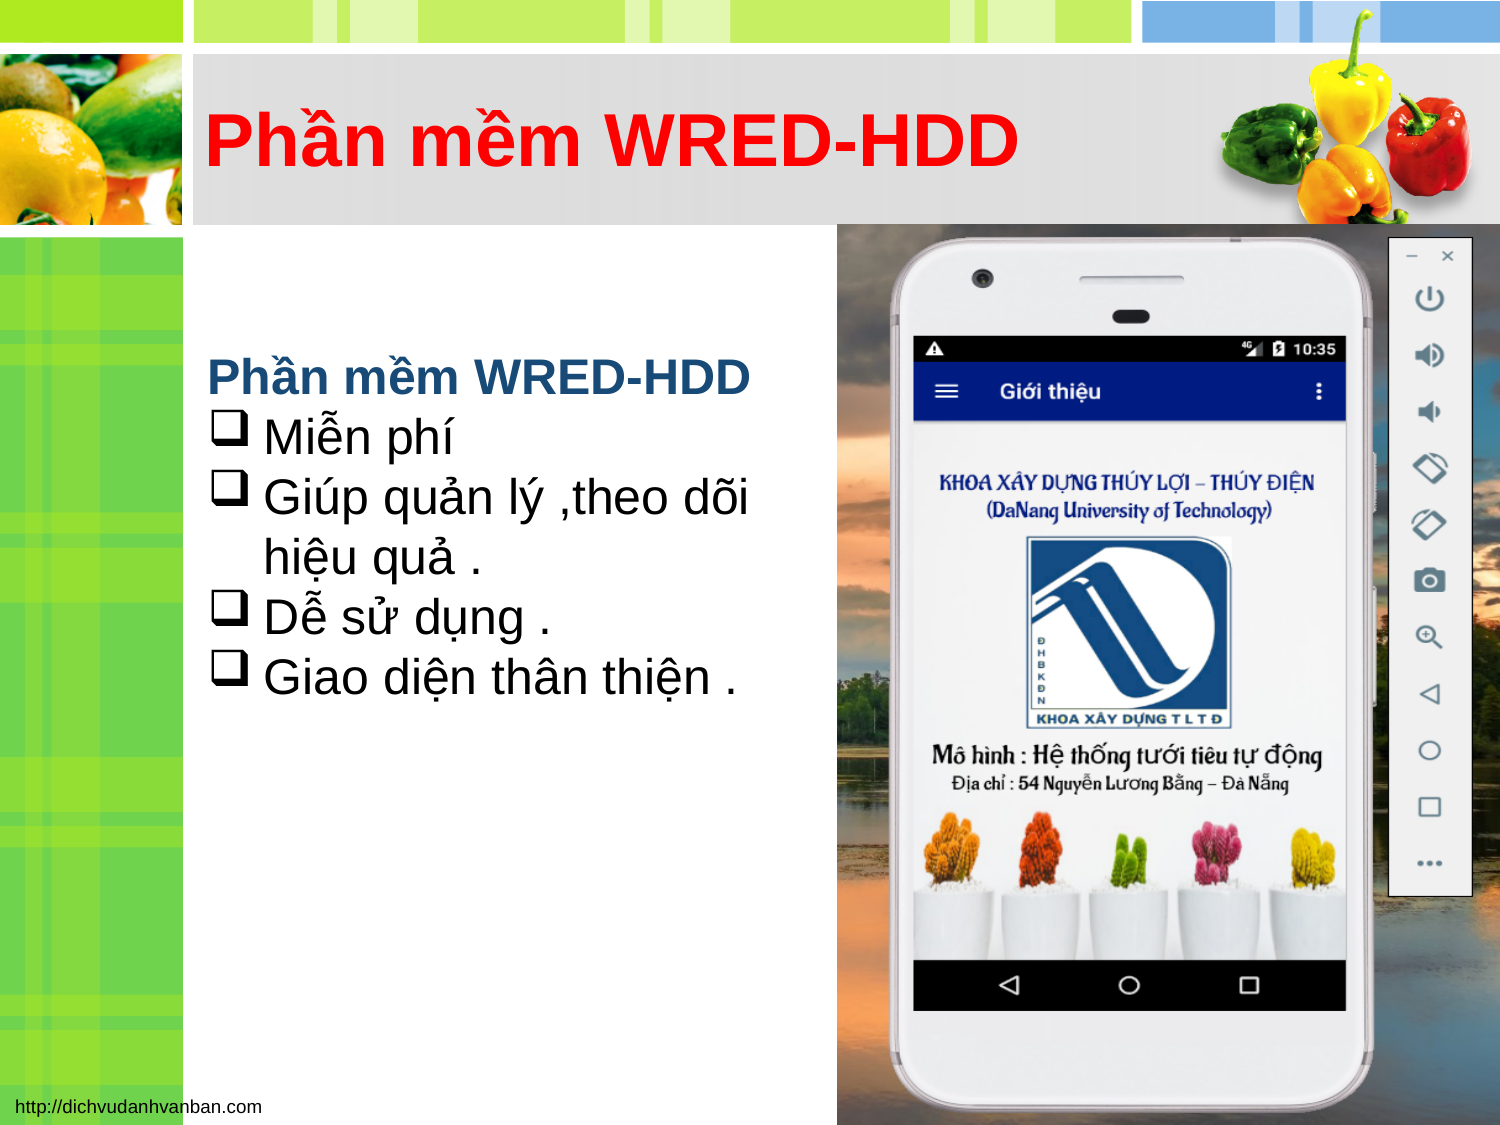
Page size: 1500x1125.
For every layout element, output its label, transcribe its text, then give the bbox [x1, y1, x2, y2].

picture [837, 9, 1500, 1125]
picture [0, 54, 182, 225]
text_box Phần mềm WRED-HDD Miễn phí Giúp quản lý ,theo dõi hiệu quả . Dễ sử dụng . Giao diện thân thiện . [192, 337, 768, 773]
title Phần mềm WRED-HDD [189, 74, 1419, 200]
